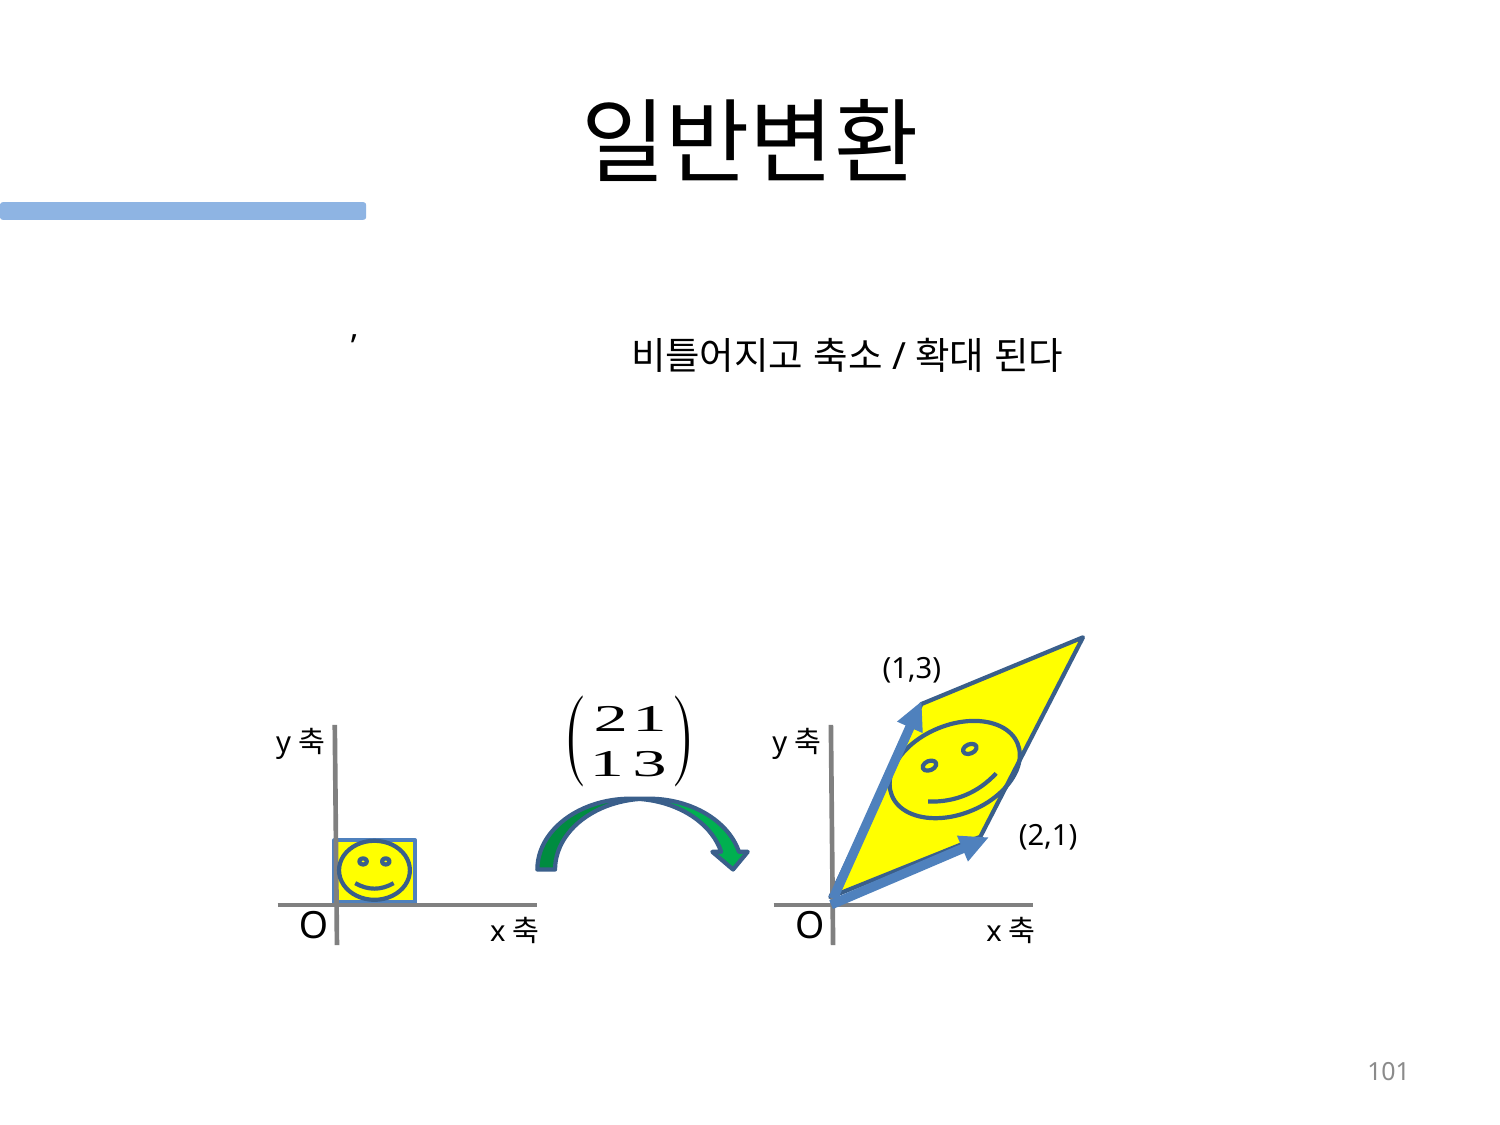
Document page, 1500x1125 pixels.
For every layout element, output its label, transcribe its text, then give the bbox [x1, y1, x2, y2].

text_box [830, 915, 834, 946]
slide_number 101 [1074, 1042, 1425, 1103]
text_box [535, 796, 750, 872]
text_box (2,1) [1003, 808, 1093, 859]
text_box O [780, 893, 824, 904]
title 일반변환 [75, 45, 1425, 233]
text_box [334, 724, 338, 904]
text_box O [284, 893, 329, 904]
text_box y축 [757, 716, 827, 766]
text_box x축 [971, 905, 1051, 956]
text_box O [780, 914, 831, 953]
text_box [334, 914, 338, 946]
text_box 비틀어지고 축소/확대 된다 [616, 324, 1079, 385]
text_box [0, 200, 369, 222]
text_box x축 [475, 905, 555, 956]
text_box O [337, 917, 344, 953]
text_box [927, 789, 1008, 835]
text_box [927, 718, 1022, 821]
text_box O [284, 914, 335, 953]
text_box y축 [261, 716, 340, 766]
text_box O [832, 915, 840, 953]
text_box [922, 635, 1085, 761]
text_box [343, 838, 412, 902]
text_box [925, 837, 989, 905]
text_box [343, 838, 417, 903]
text_box (1,3) [867, 642, 956, 692]
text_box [832, 701, 922, 899]
